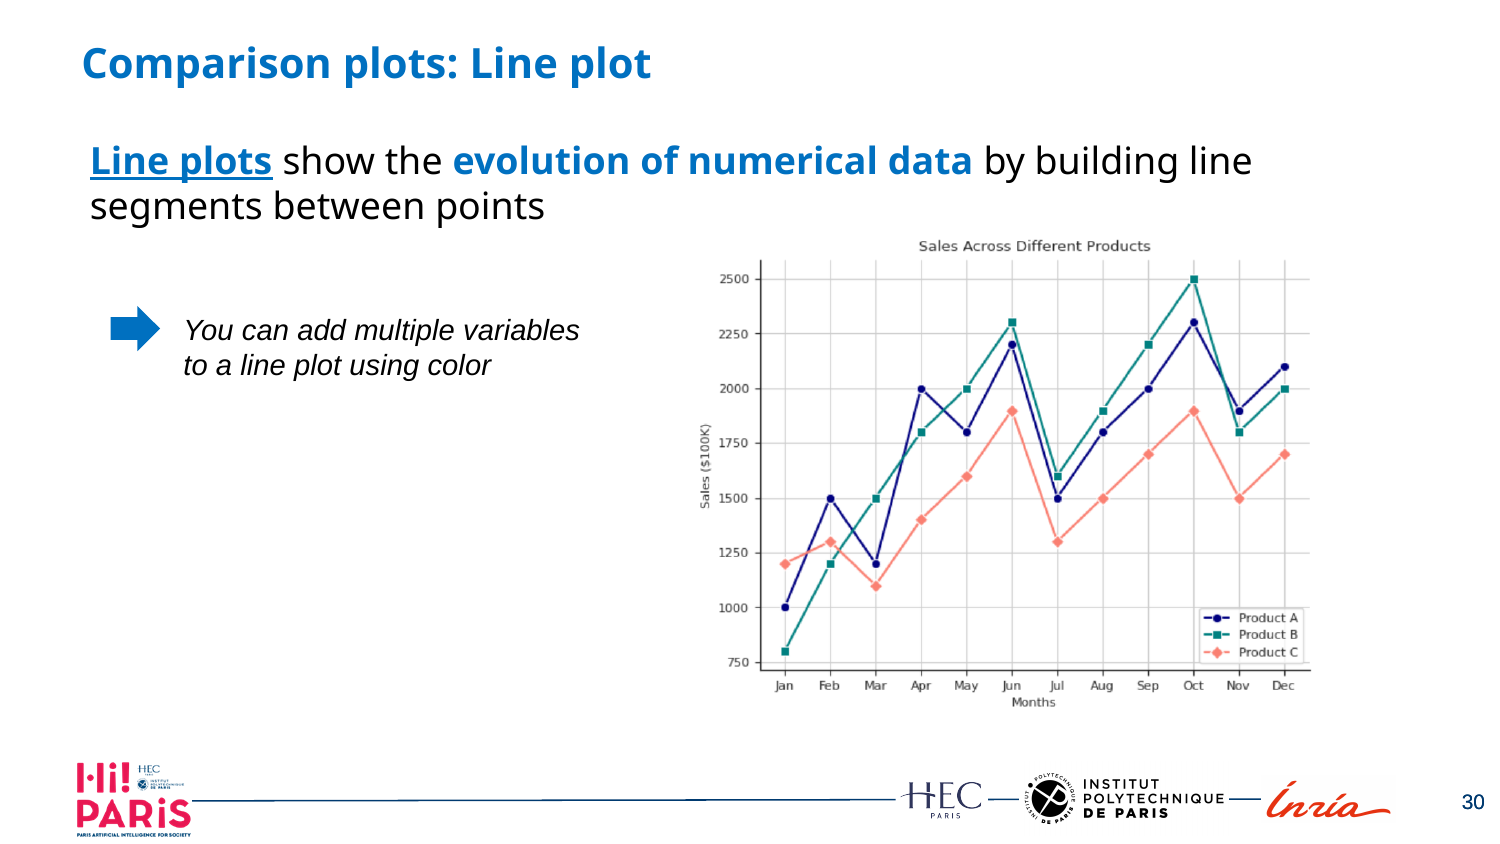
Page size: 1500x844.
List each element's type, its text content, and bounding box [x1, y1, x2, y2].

title Comparison plots: Line plot [66, 14, 1417, 109]
picture [1261, 775, 1396, 823]
text_box [108, 303, 163, 354]
text_box Line plots show the evolution of numerical data by building line segments between points [74, 129, 1425, 292]
picture [688, 224, 1377, 715]
picture [895, 775, 988, 823]
picture [75, 760, 192, 838]
text_box You can add multiple variables to a line plot using color [168, 304, 603, 389]
picture [1019, 761, 1229, 836]
